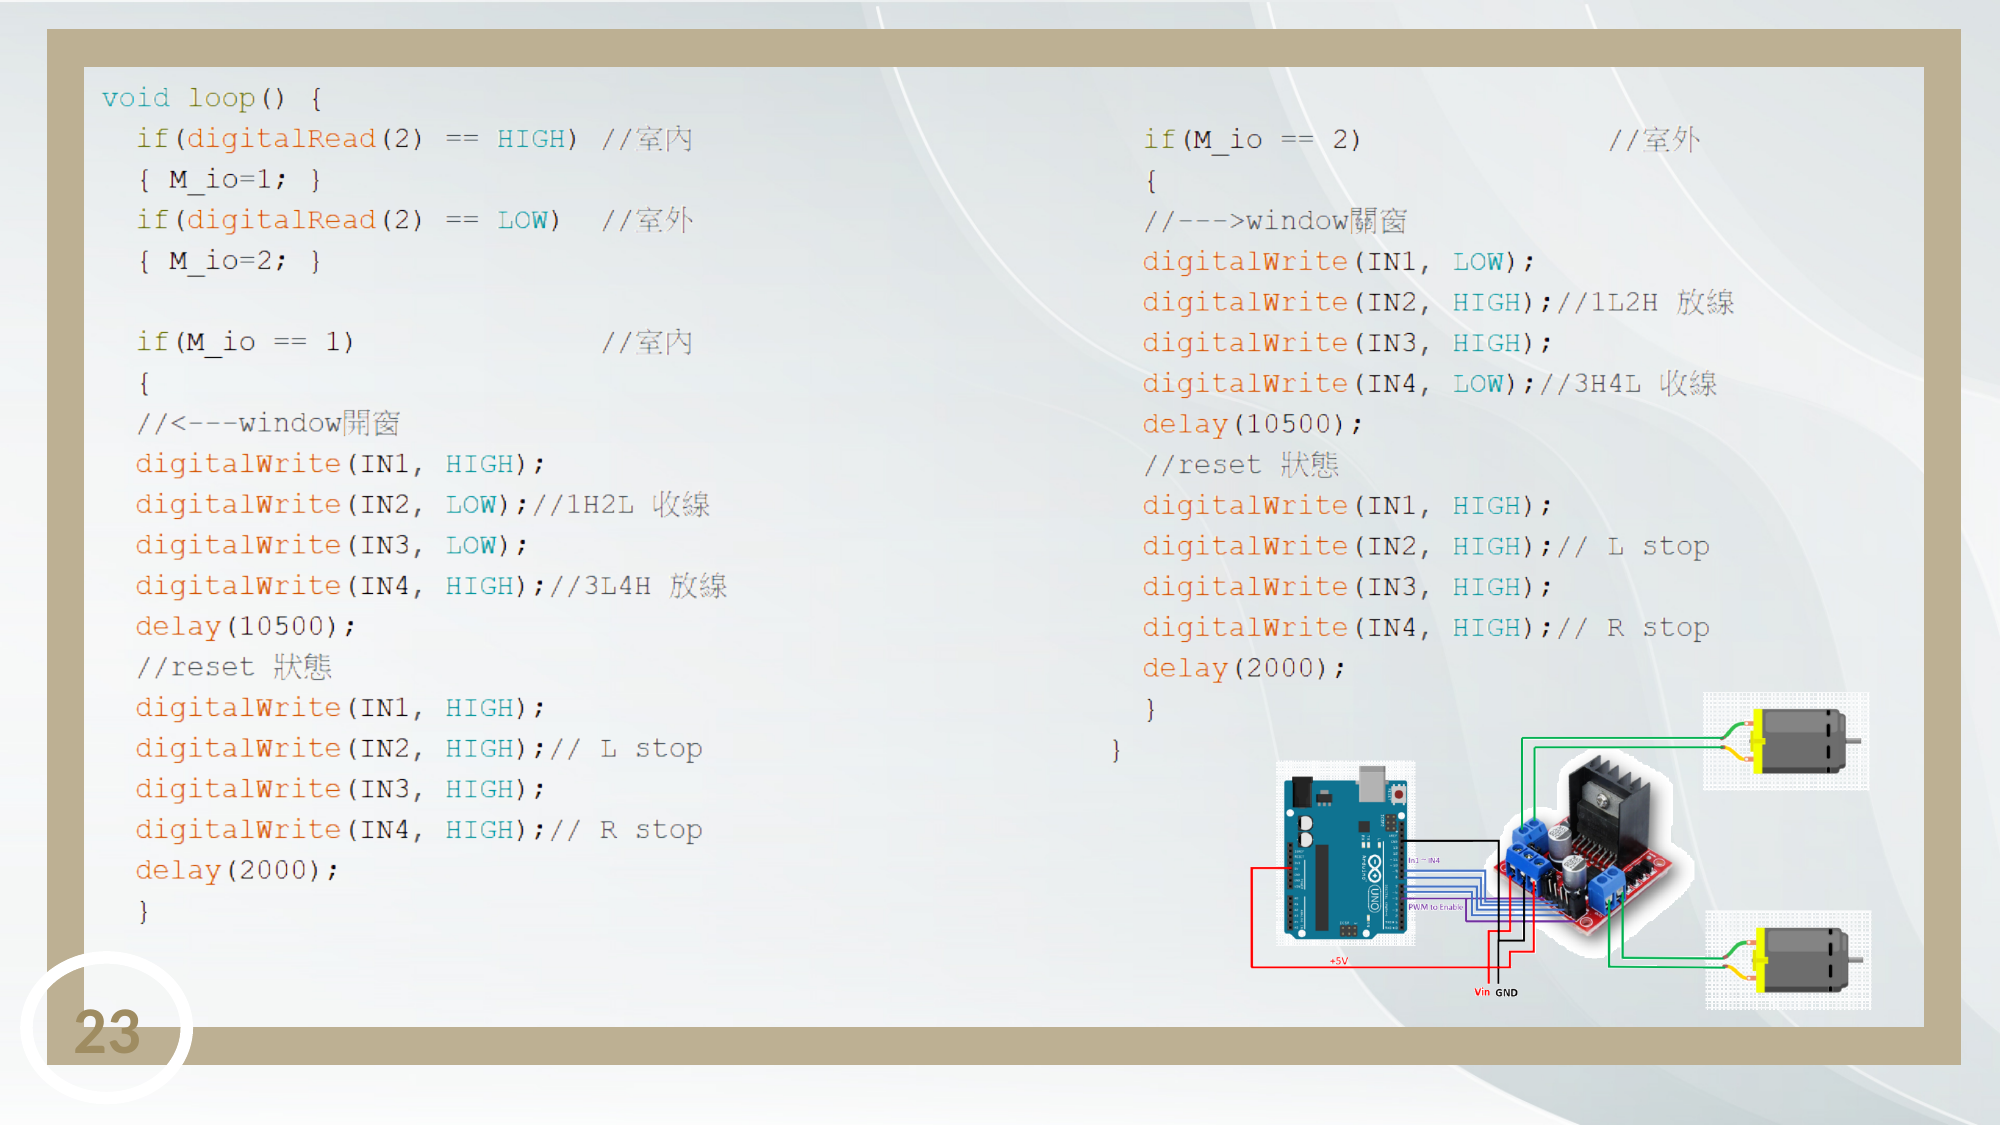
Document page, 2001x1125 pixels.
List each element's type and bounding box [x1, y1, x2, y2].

picture [89, 74, 2001, 1032]
text_box [0, 0, 2000, 1125]
text_box [26, 957, 187, 1099]
text_box [65, 47, 1943, 1047]
